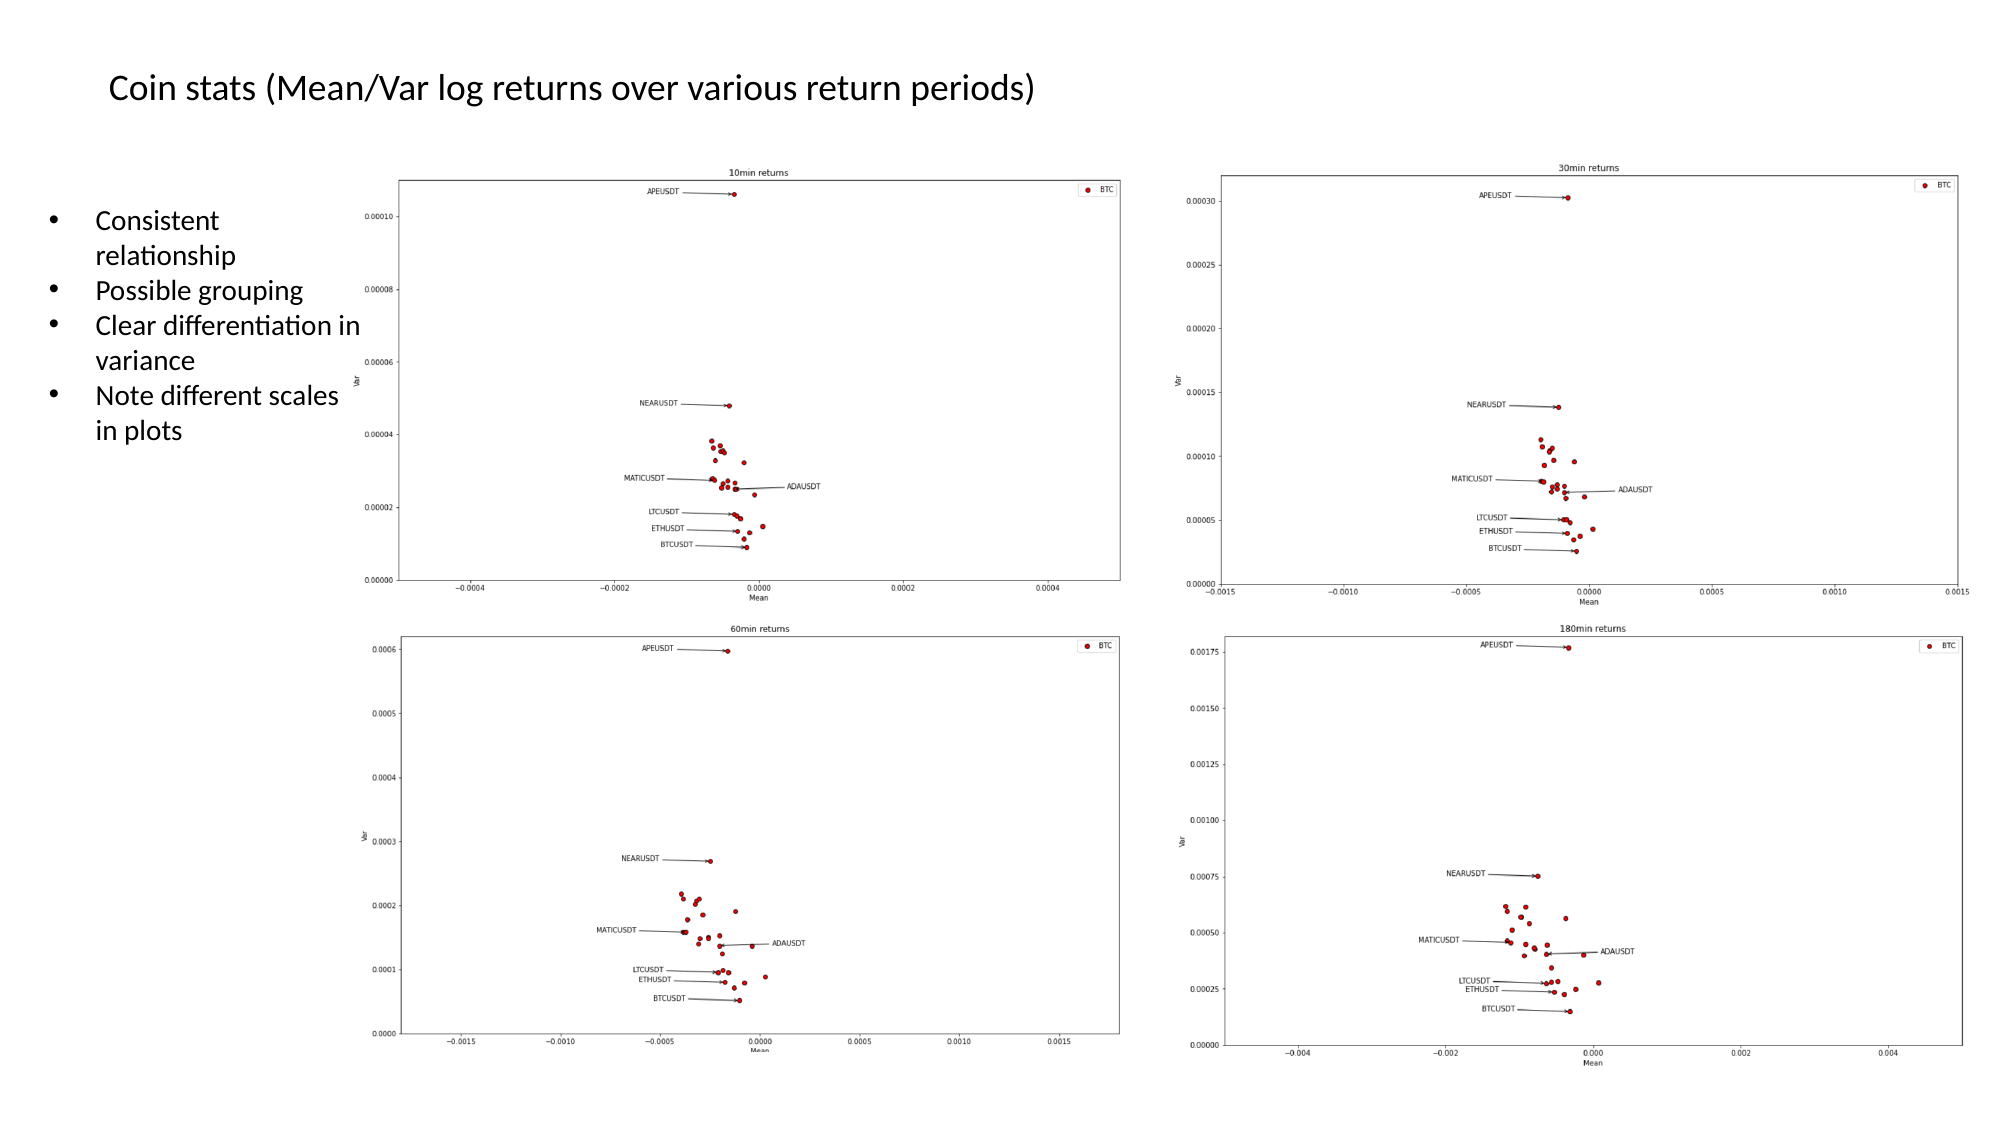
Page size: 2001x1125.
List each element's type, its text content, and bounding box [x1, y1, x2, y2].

picture [335, 161, 1127, 607]
picture [347, 621, 1127, 1052]
text_box Consistent relationship Possible grouping Clear differentiation in variance Note different scales in plots [34, 194, 335, 534]
picture [1171, 158, 1976, 607]
picture [1177, 621, 1970, 1066]
text_box Coin stats (Mean/Var log returns over various return periods) [94, 55, 1548, 161]
